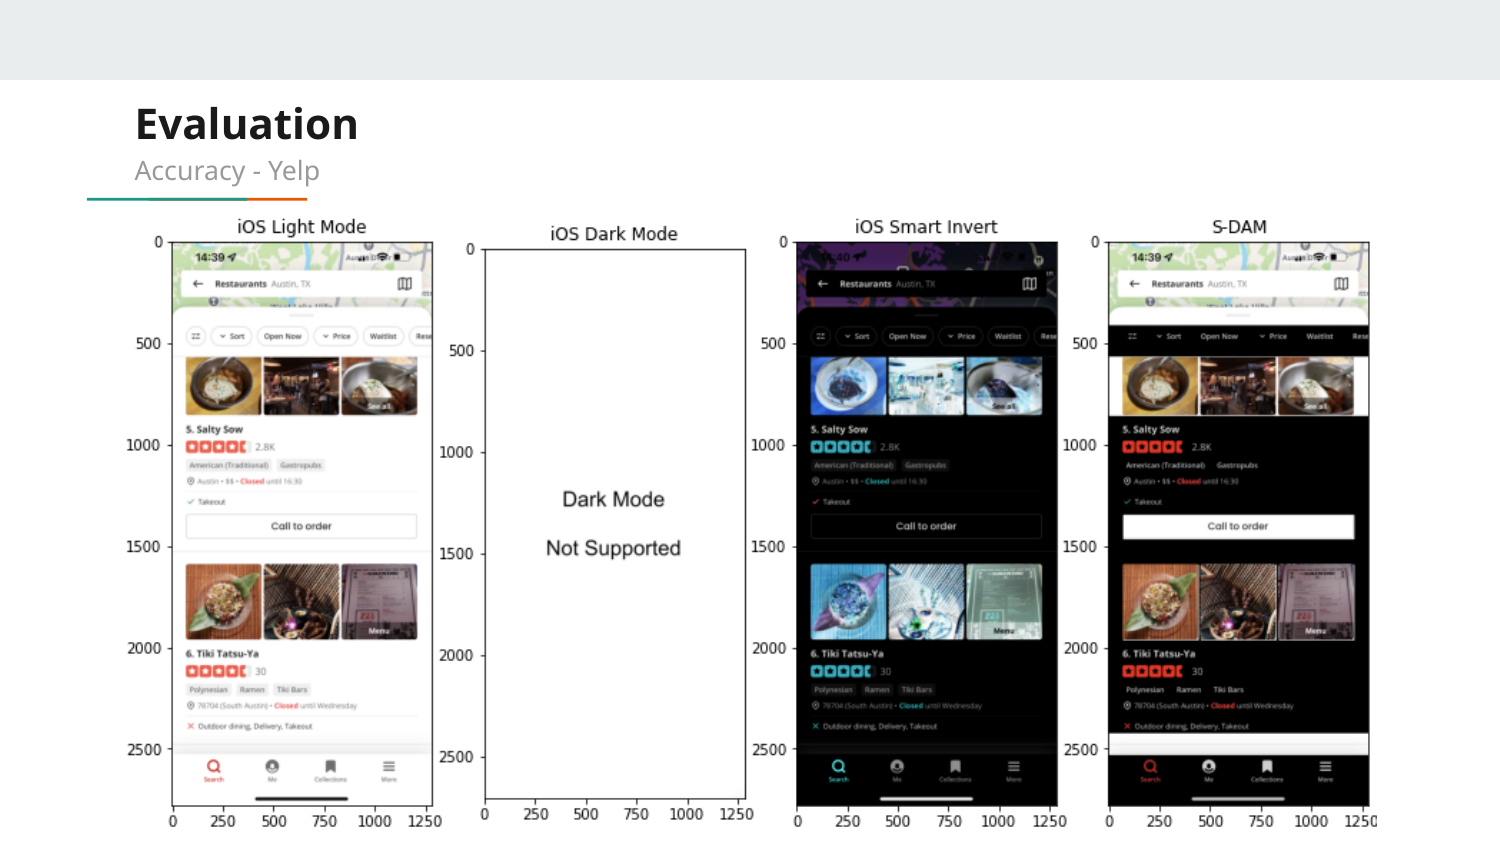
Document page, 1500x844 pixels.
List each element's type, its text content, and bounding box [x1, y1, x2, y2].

title Evaluation [119, 78, 1381, 137]
title Accuracy - Yelp [119, 137, 1381, 204]
picture [123, 208, 1377, 837]
